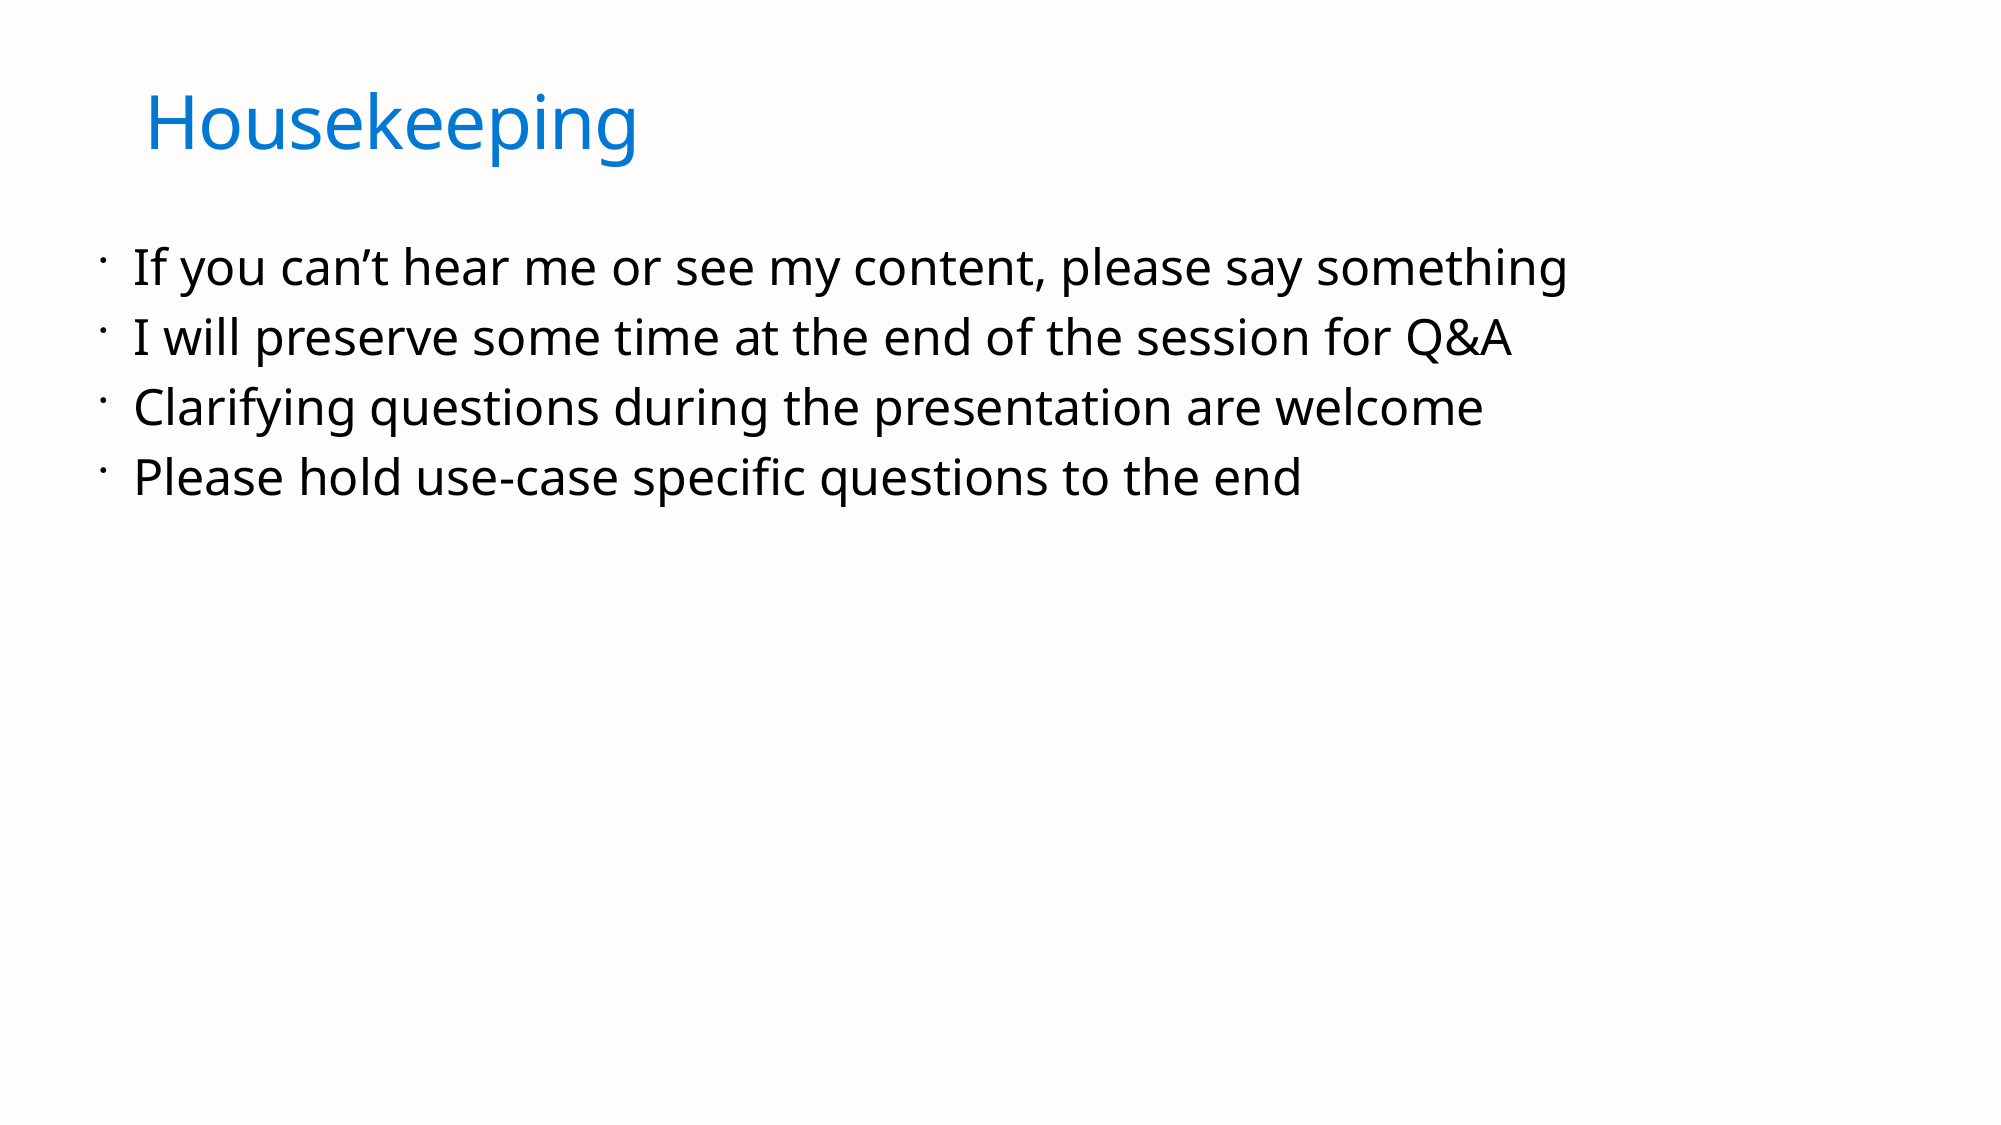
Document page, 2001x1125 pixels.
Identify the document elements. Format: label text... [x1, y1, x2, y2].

title Housekeeping [144, 75, 1857, 166]
list If you can’t hear me or see my content, please say something I will preserve some time at the end of the session for Q&A Clarifying questions during the presentation are welcome Please hold use-case specific questions to the end [95, 235, 1904, 515]
